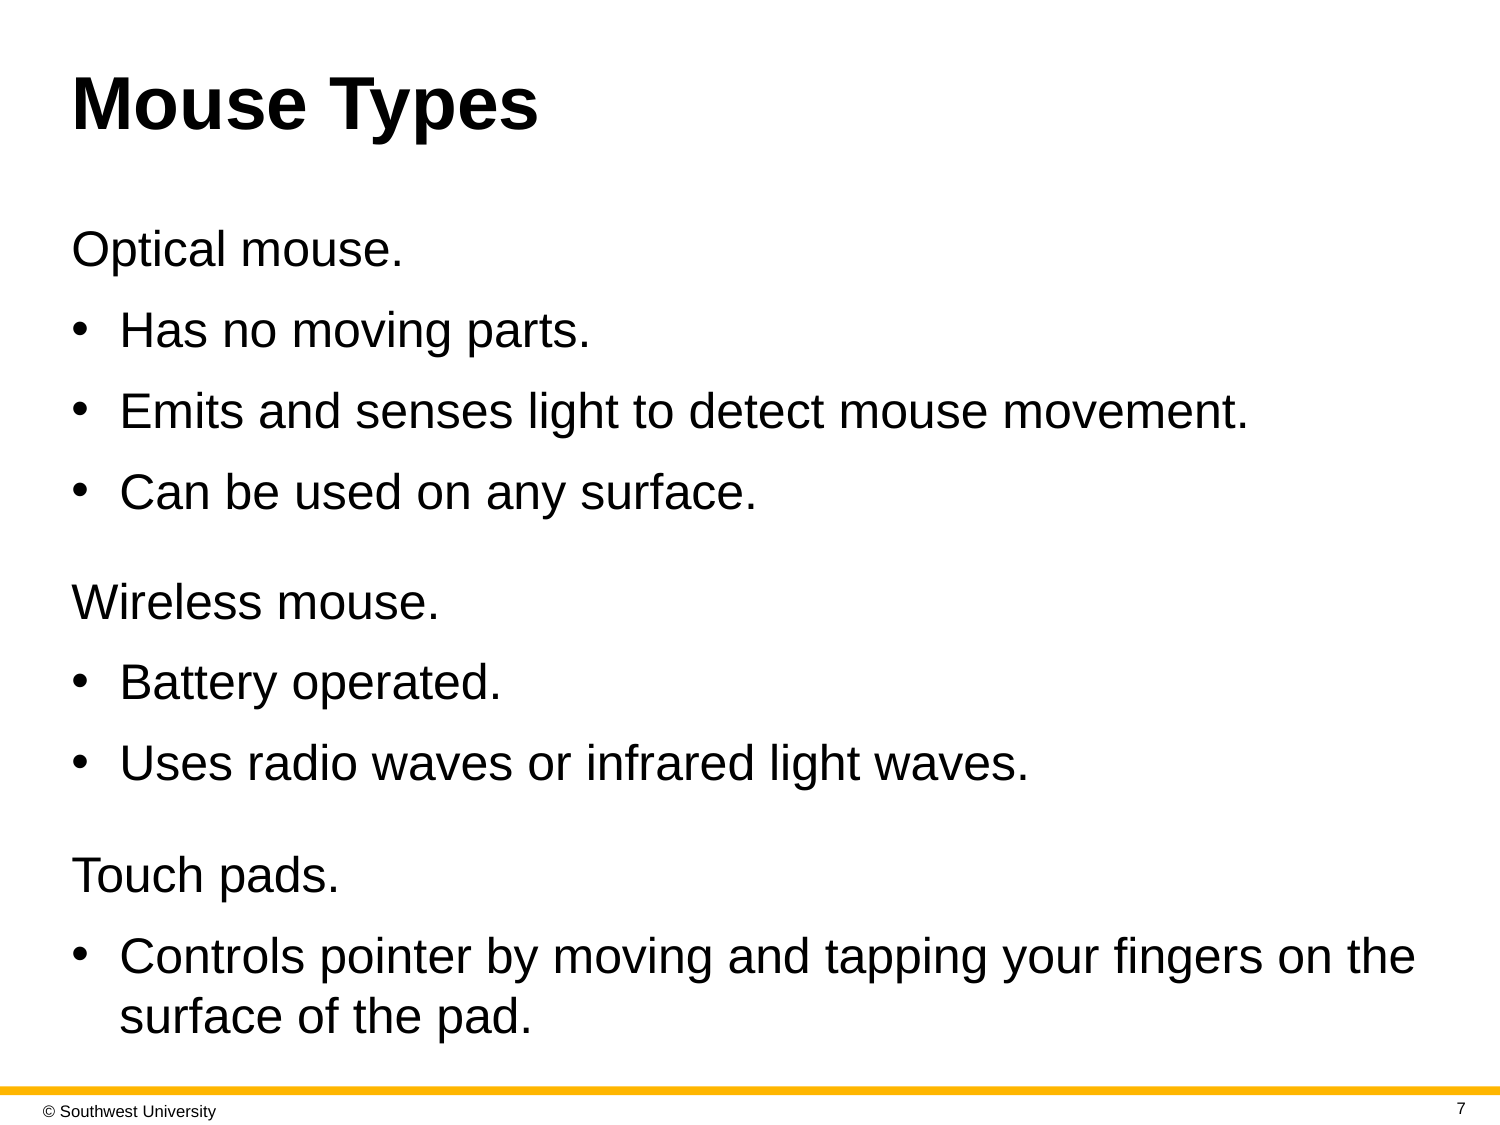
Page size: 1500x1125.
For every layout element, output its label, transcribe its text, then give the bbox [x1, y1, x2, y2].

list Wireless mouse. Battery operated. Uses radio waves or infrared light waves. [56, 561, 1444, 812]
title Mouse Types [56, 38, 1444, 173]
slide_number 7 [1415, 1094, 1474, 1122]
list Touch pads. Controls pointer by moving and tapping your fingers on the surface of the pad. [56, 834, 1444, 1059]
list Optical mouse. Has no moving parts. Emits and senses light to detect mouse movement. Can be used on any surface. [56, 209, 1444, 539]
